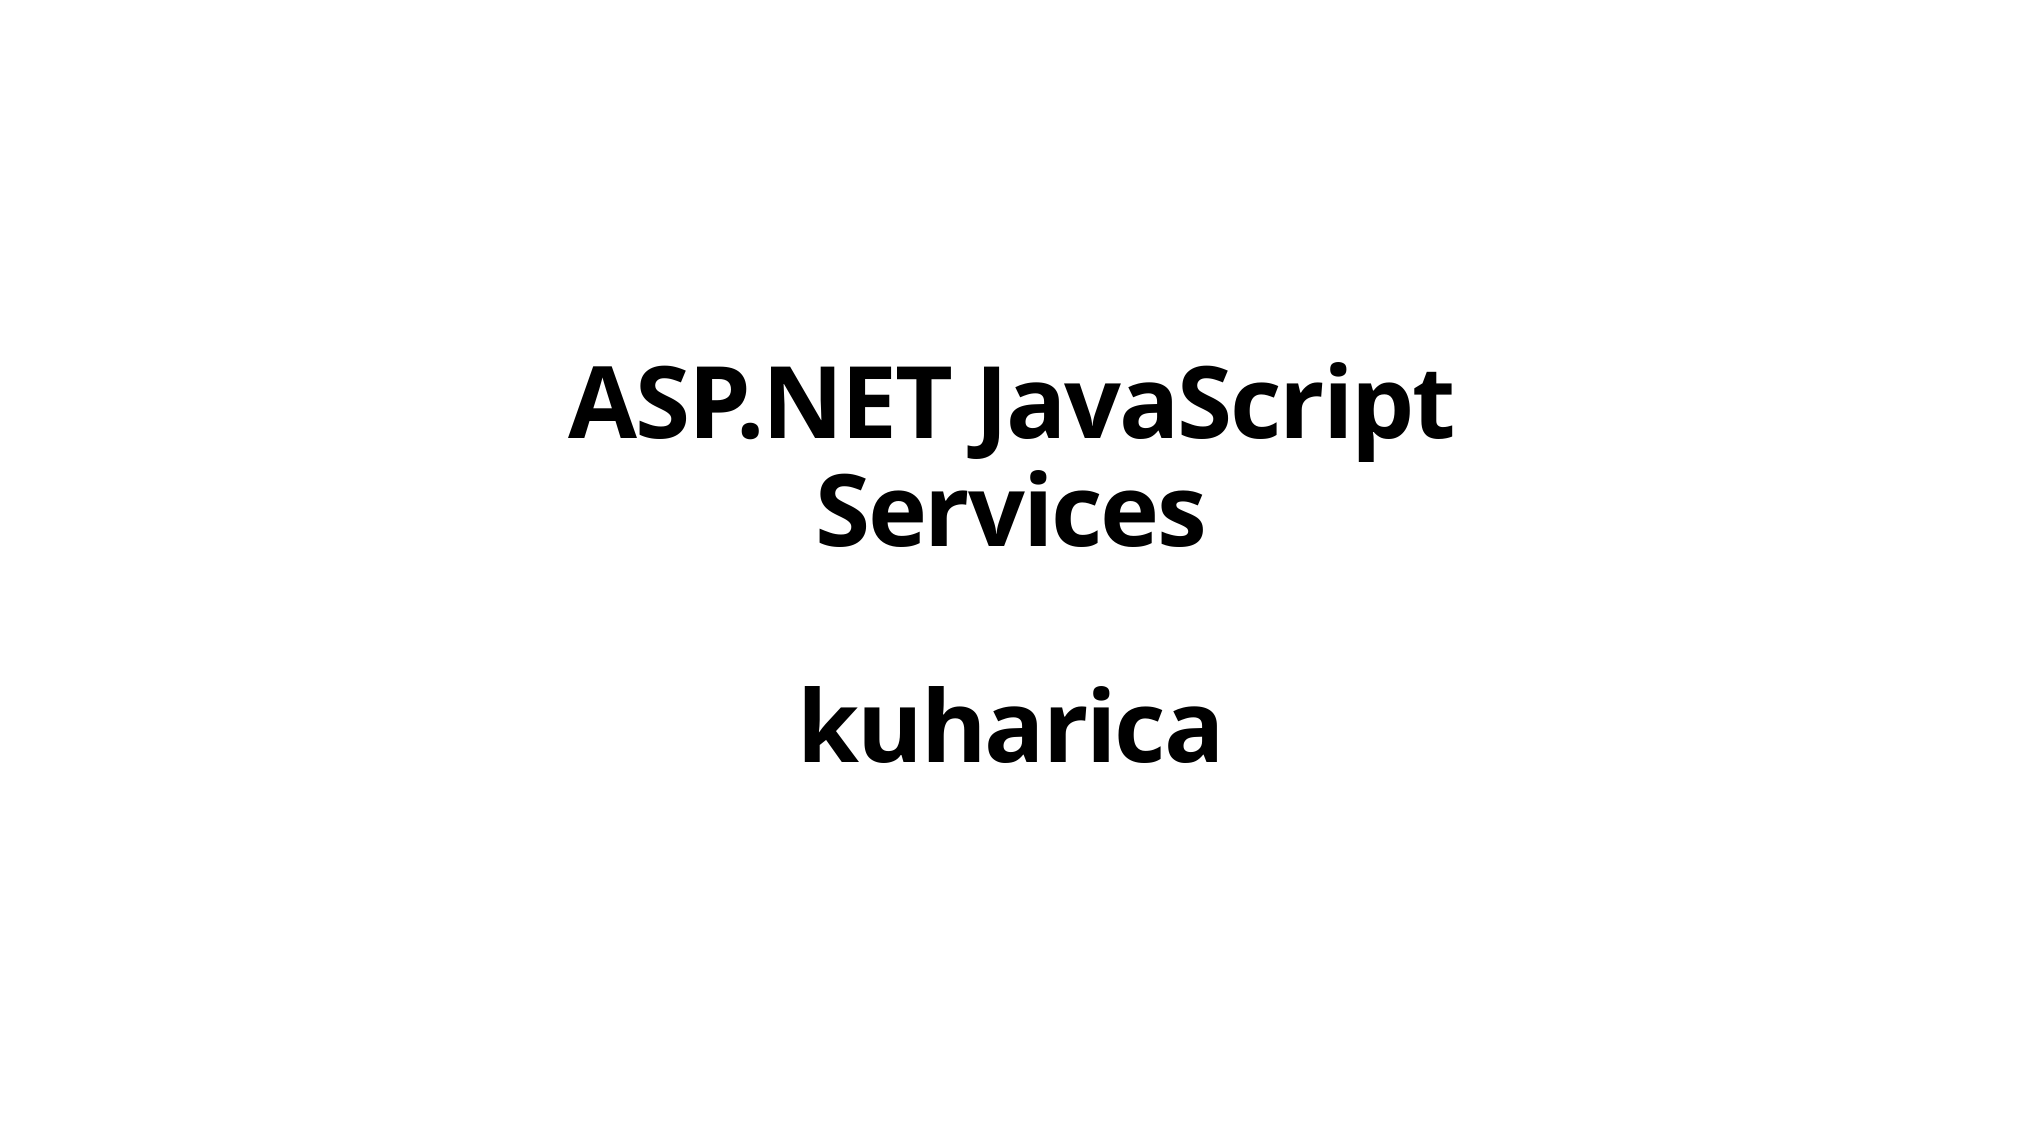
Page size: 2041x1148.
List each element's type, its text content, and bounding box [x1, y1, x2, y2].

title ASP.NET JavaScript Services kuharica [405, 337, 1617, 488]
